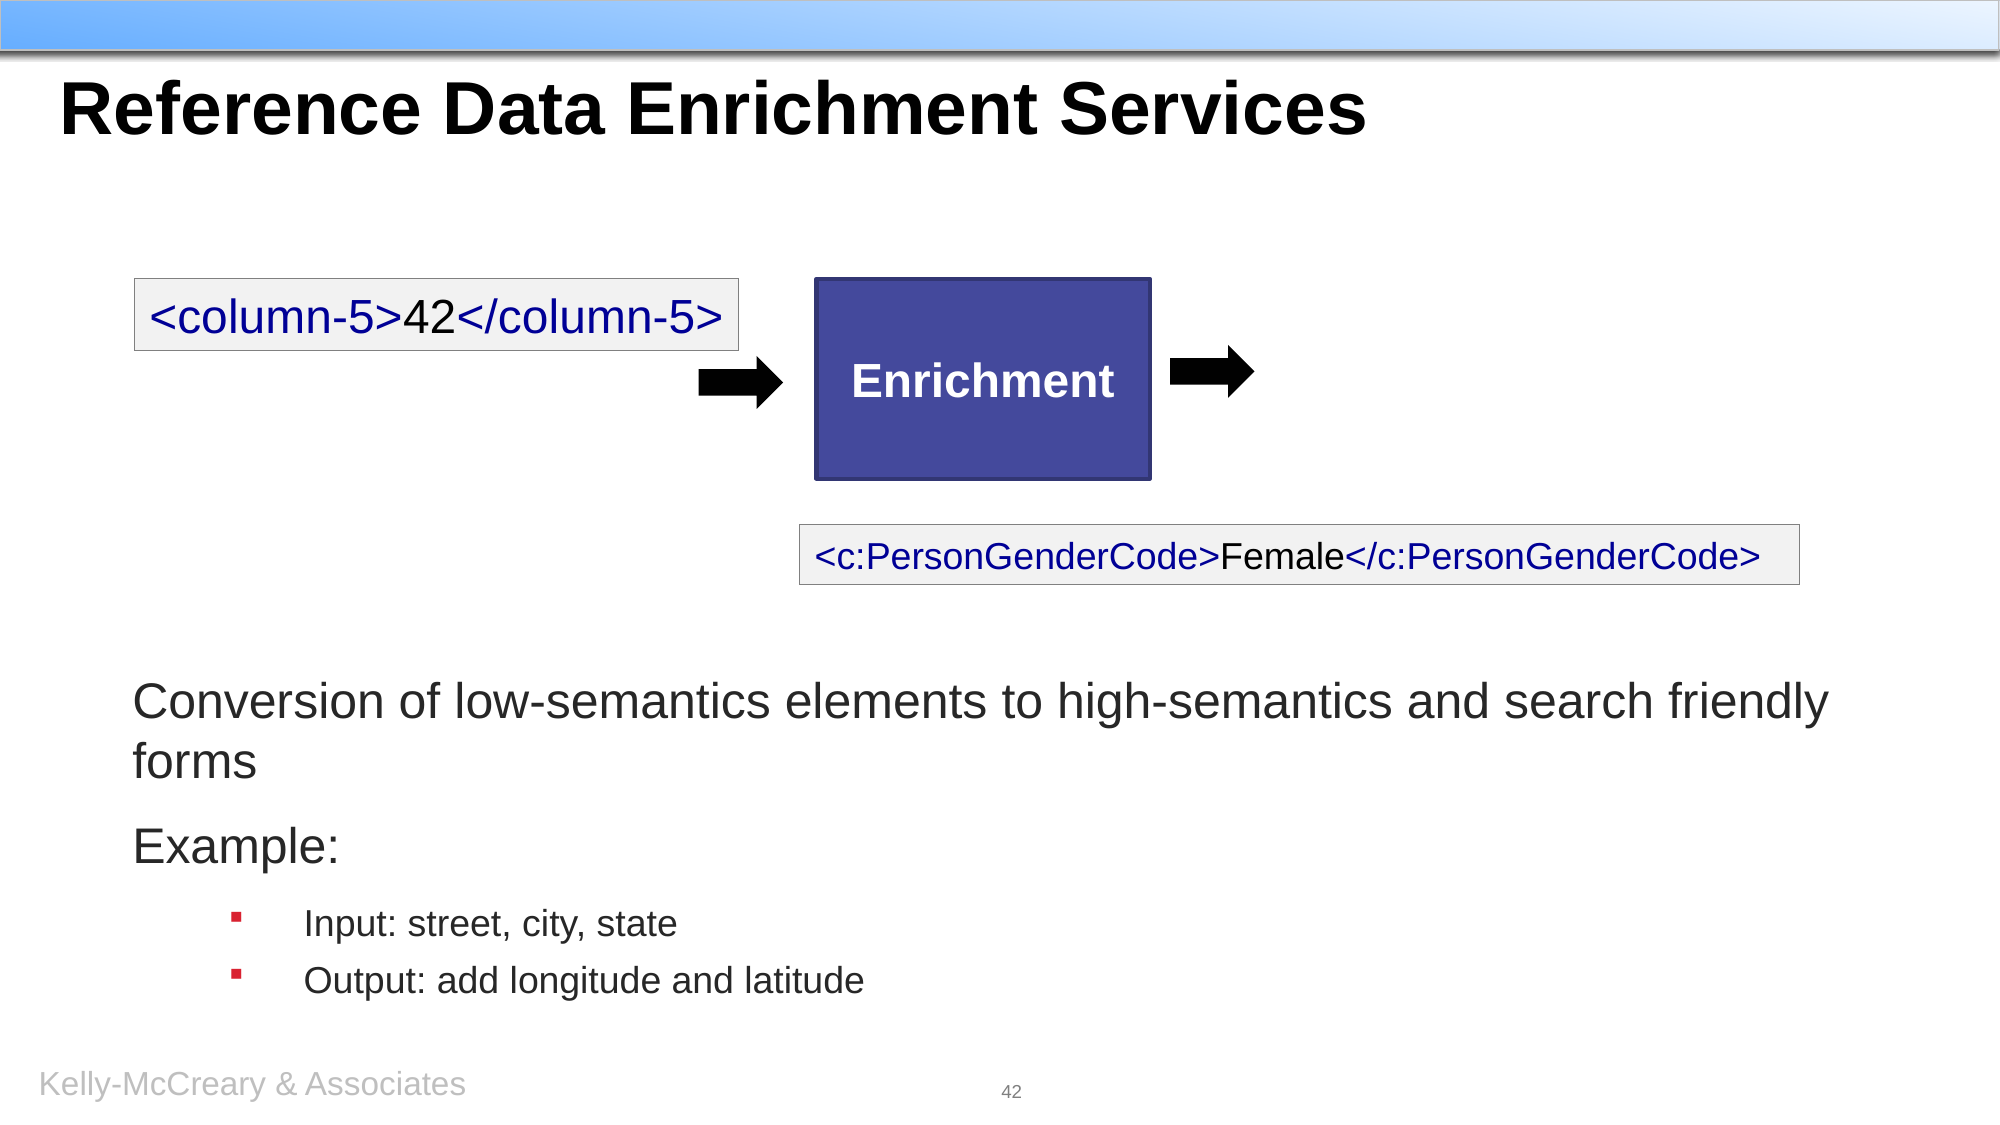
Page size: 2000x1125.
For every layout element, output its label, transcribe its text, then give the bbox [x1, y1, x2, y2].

text_box [696, 353, 786, 411]
title Reference Data Enrichment Services [59, 66, 1507, 163]
text_box <c:PersonGenderCode>Female</c:PersonGenderCode> [799, 524, 1800, 585]
text_box Enrichment [814, 277, 1152, 481]
text_box [1168, 342, 1257, 400]
list Conversion of low-semantics elements to high-semantics and search friendly forms Example: Input: street, city, state Output: add longitude and latitude [113, 658, 1913, 1009]
text_box <column-5>42</column-5> [134, 278, 739, 351]
